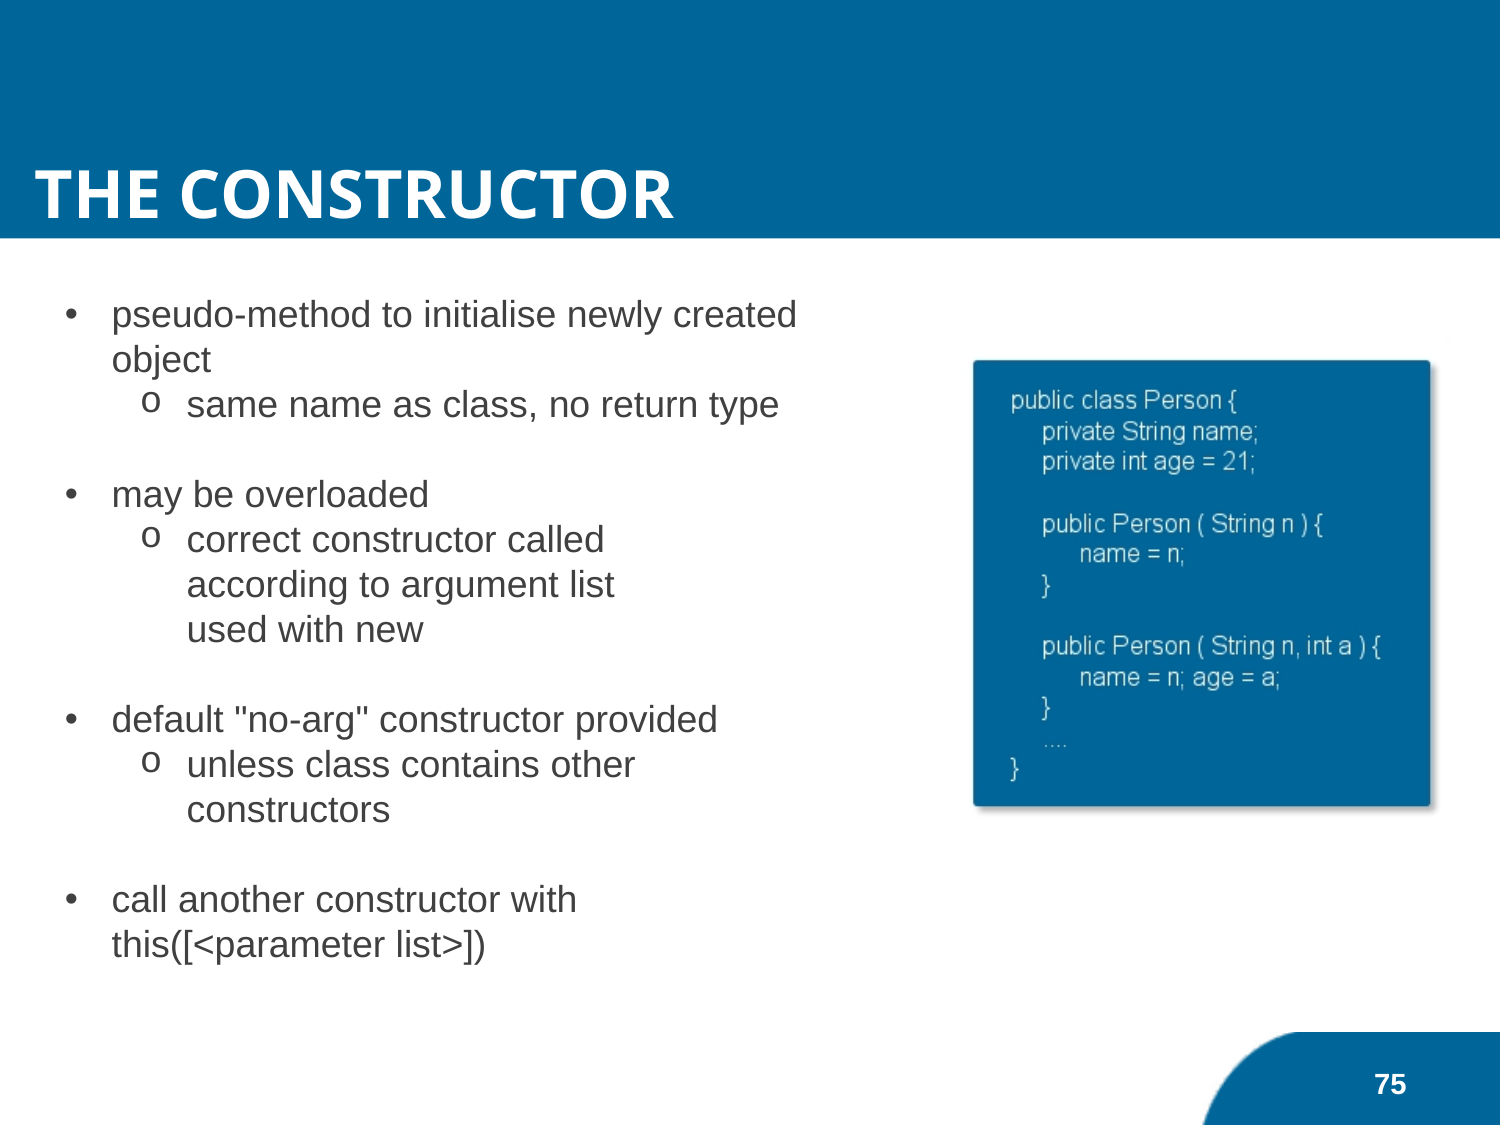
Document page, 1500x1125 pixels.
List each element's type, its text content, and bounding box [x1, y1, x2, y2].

picture [1199, 1032, 1295, 1125]
picture [949, 337, 1454, 830]
text_box pseudo-method to initialise newly created object same name as class, no return type may be overloaded correct constructor called according to argument list used with new default "no-arg" constructor provided unless class contains other constructors call another constructor with this([<parameter list>]) [50, 283, 900, 973]
slide_number 75 [1327, 1065, 1407, 1125]
list The Constructor [0, 0, 1500, 239]
